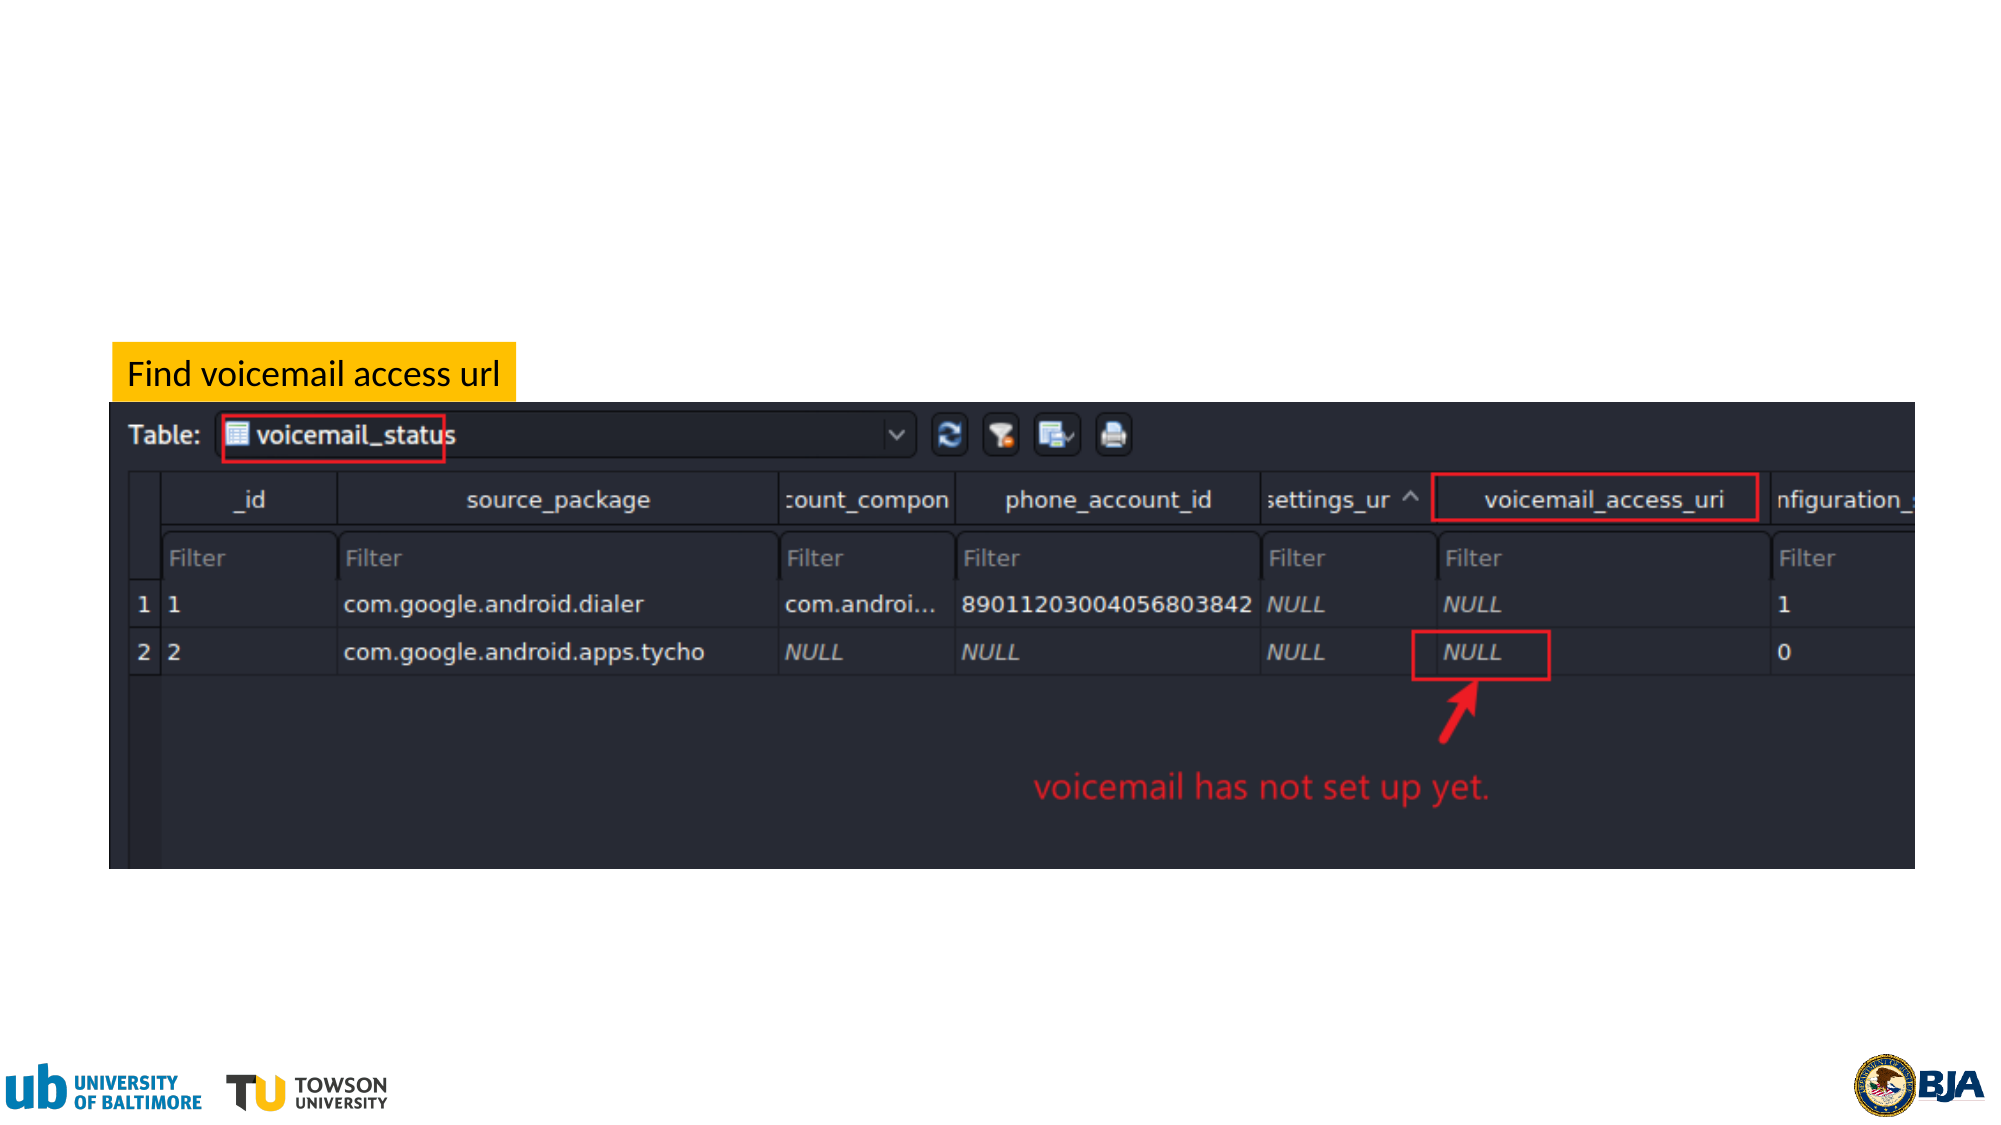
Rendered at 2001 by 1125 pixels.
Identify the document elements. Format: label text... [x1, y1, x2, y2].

picture [0, 1031, 407, 1125]
text_box Find voicemail access url [112, 341, 517, 402]
picture [109, 402, 1916, 869]
picture [1854, 1054, 1986, 1117]
